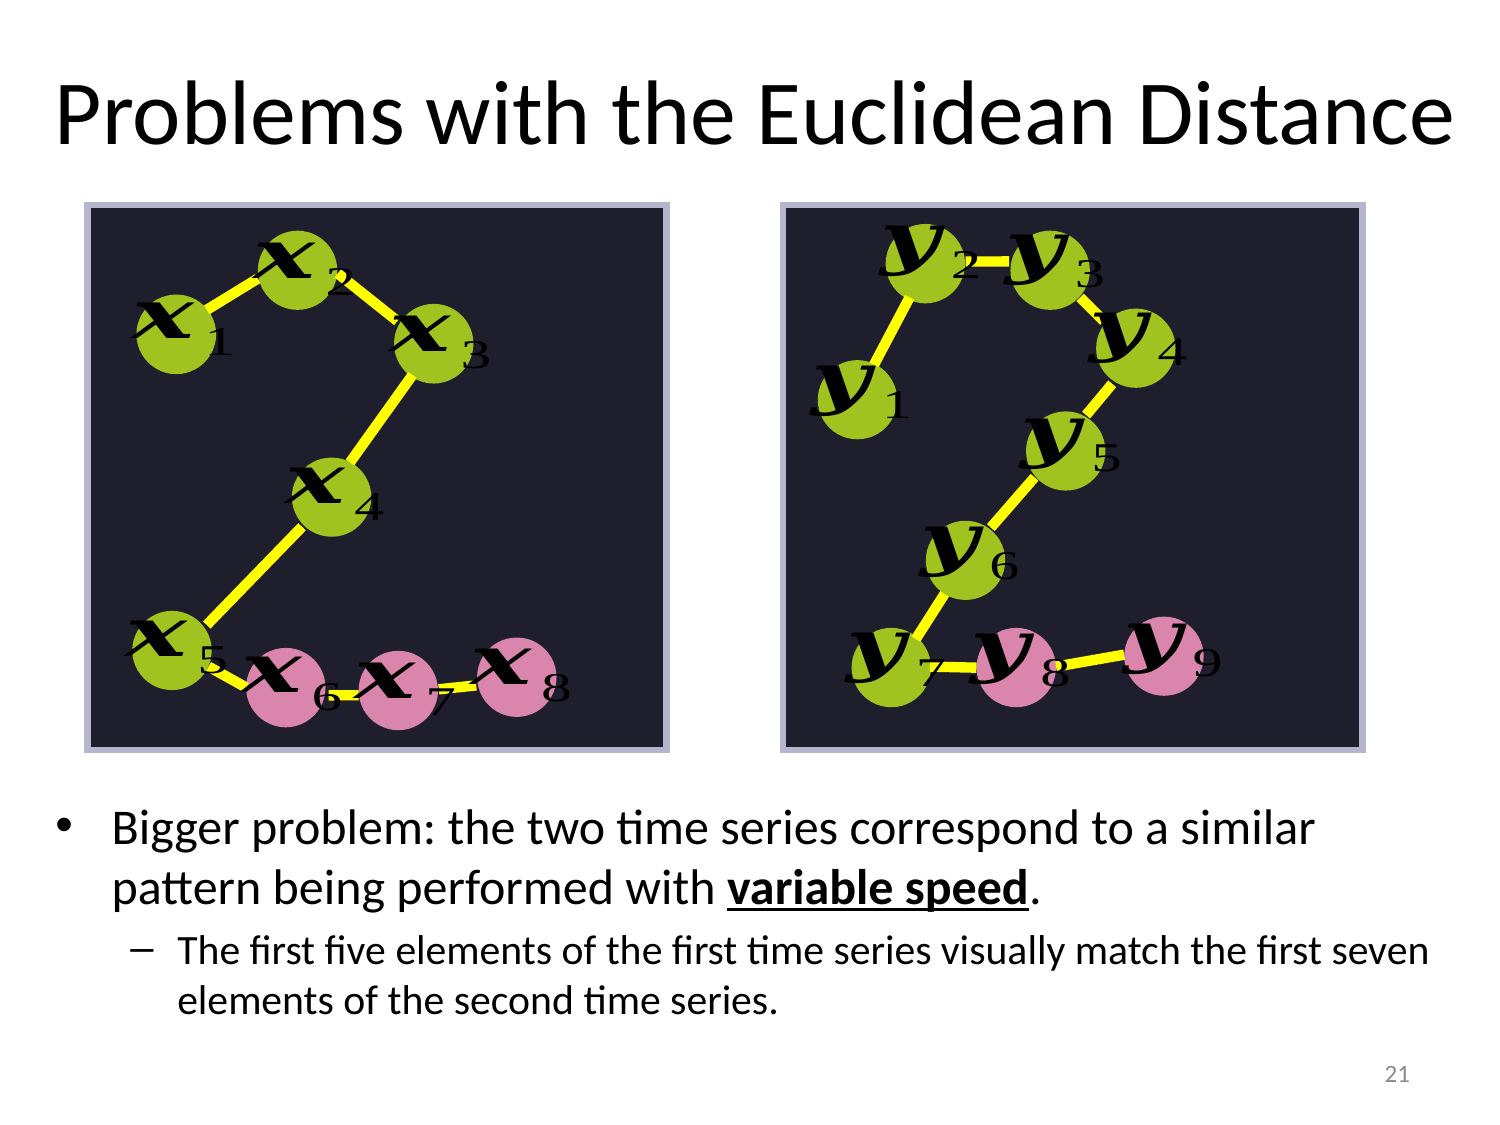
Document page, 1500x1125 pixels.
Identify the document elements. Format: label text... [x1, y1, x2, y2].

text_box Problems with the Euclidean Distance [27, 26, 1485, 189]
list Bigger problem: the two time series correspond to a similar pattern being performed with variable speed. The first five elements of the first time series visually match the first seven elements of the second time series. [40, 786, 1460, 925]
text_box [87, 201, 1363, 751]
slide_number 21 [1074, 1042, 1425, 1103]
